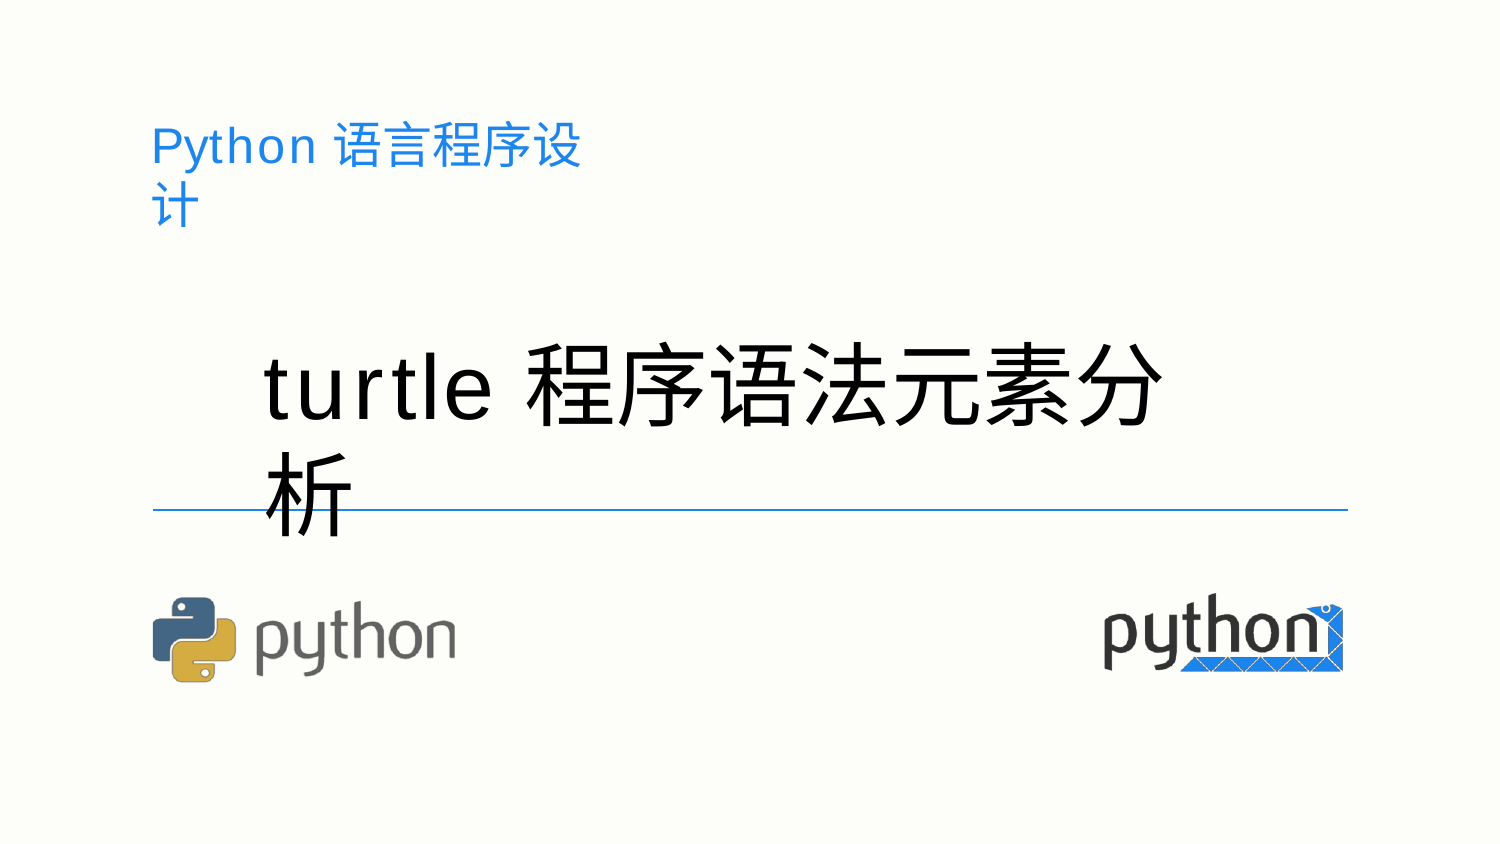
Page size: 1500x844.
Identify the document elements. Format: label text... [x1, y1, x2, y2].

text_box turtle程序语法元素分析 [261, 327, 1239, 548]
text_box [152, 595, 455, 691]
text_box [1096, 587, 1349, 676]
title Python语言程序设计 [148, 113, 623, 255]
